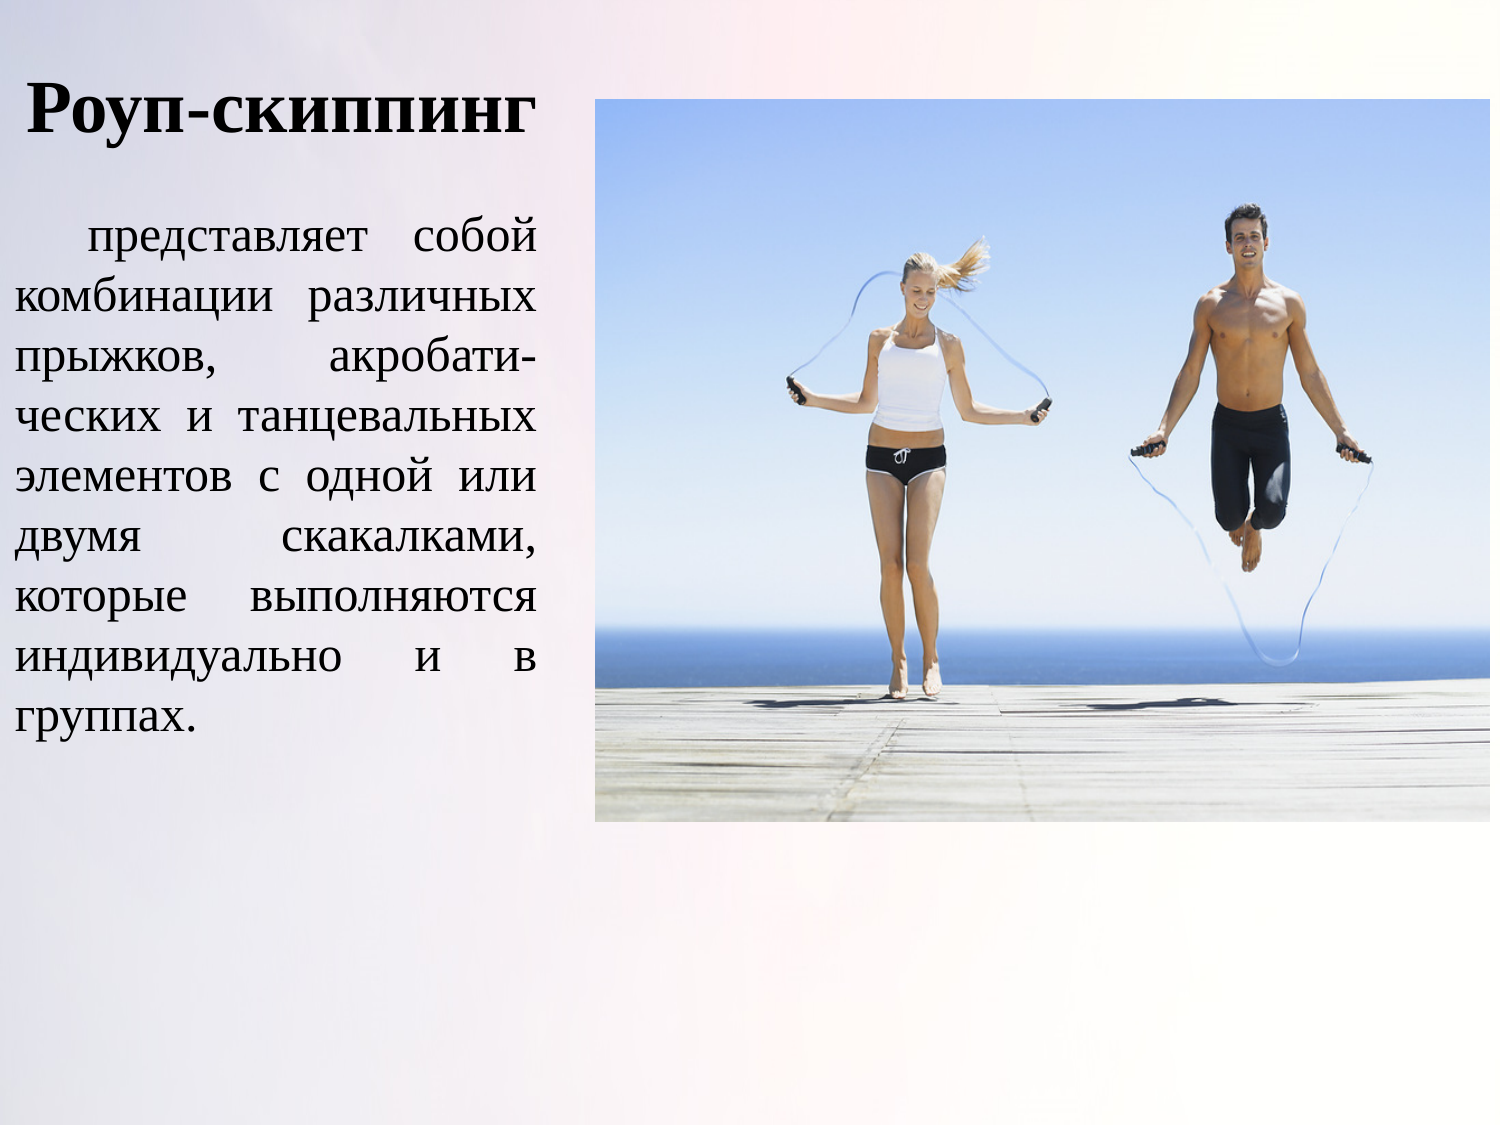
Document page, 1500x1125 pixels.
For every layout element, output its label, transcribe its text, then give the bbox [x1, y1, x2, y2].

picture [0, 0, 1500, 1125]
title Роуп-скиппинг [11, 26, 596, 191]
text_box представляет собой комбинации различных прыжков, акробати-ческих и танцевальных элементов с одной или двумя скакалками, которые выполняются индивидуально и в группах. [0, 193, 552, 749]
